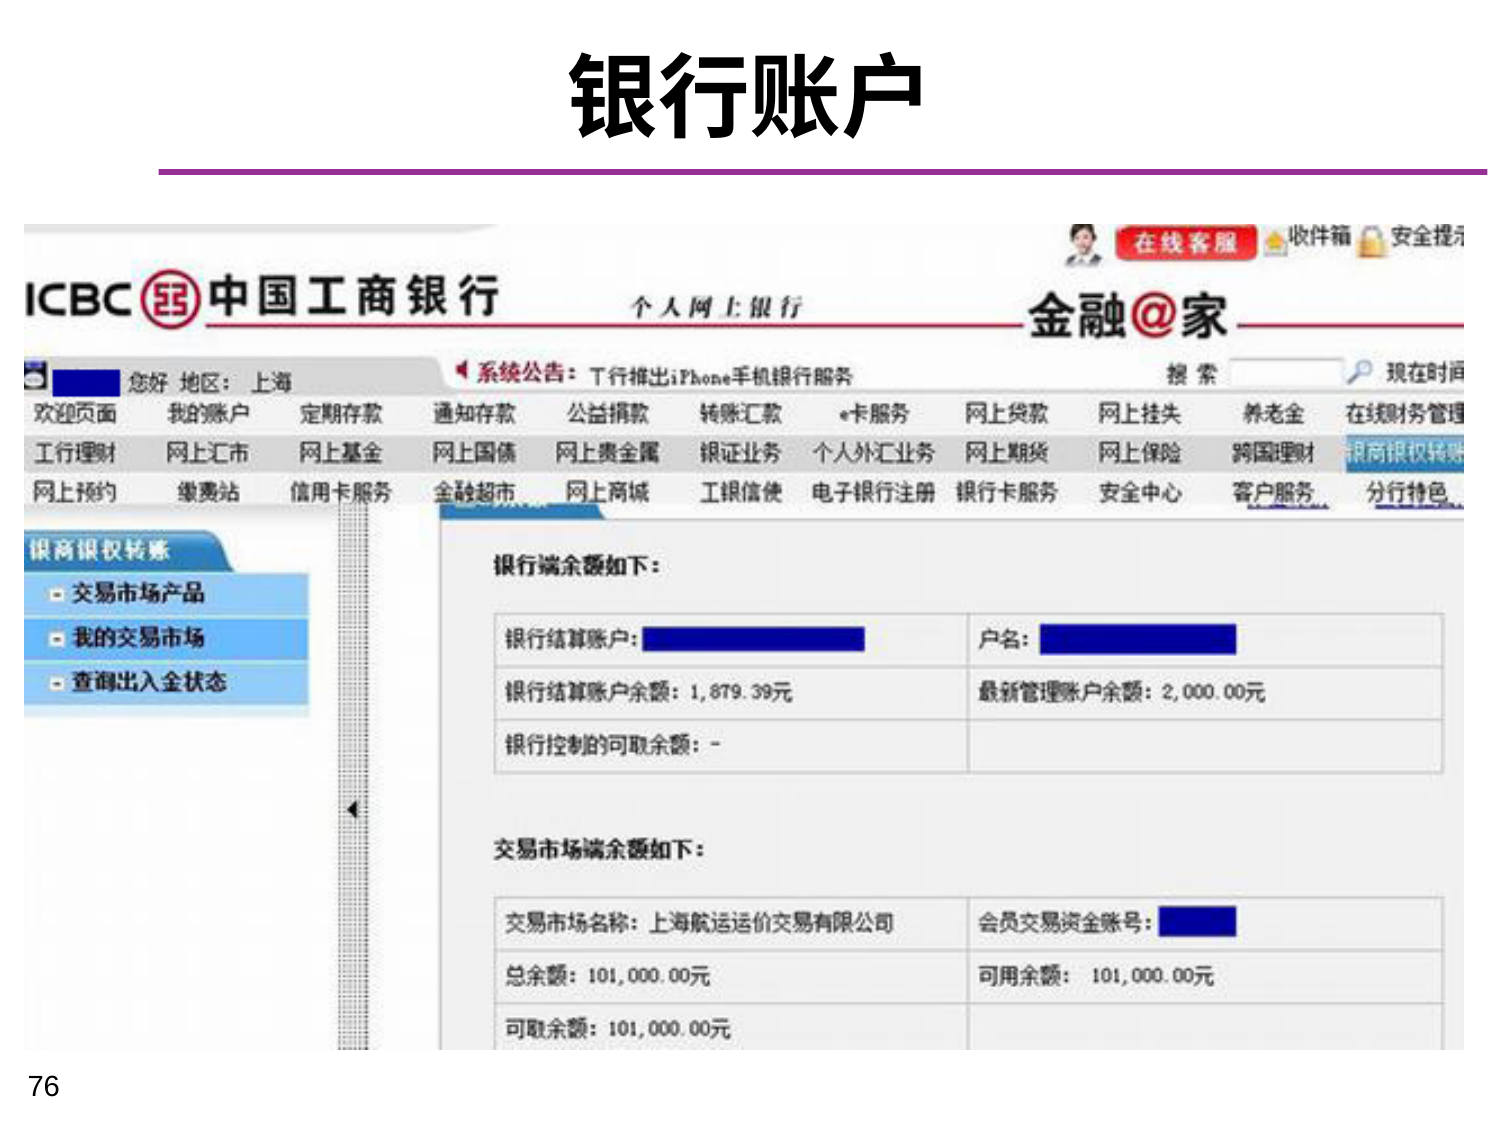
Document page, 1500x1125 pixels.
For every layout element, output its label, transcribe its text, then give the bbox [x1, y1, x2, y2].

title 银行账户 [24, 37, 1476, 151]
footer 76 [12, 1059, 176, 1125]
picture [24, 224, 1500, 1103]
